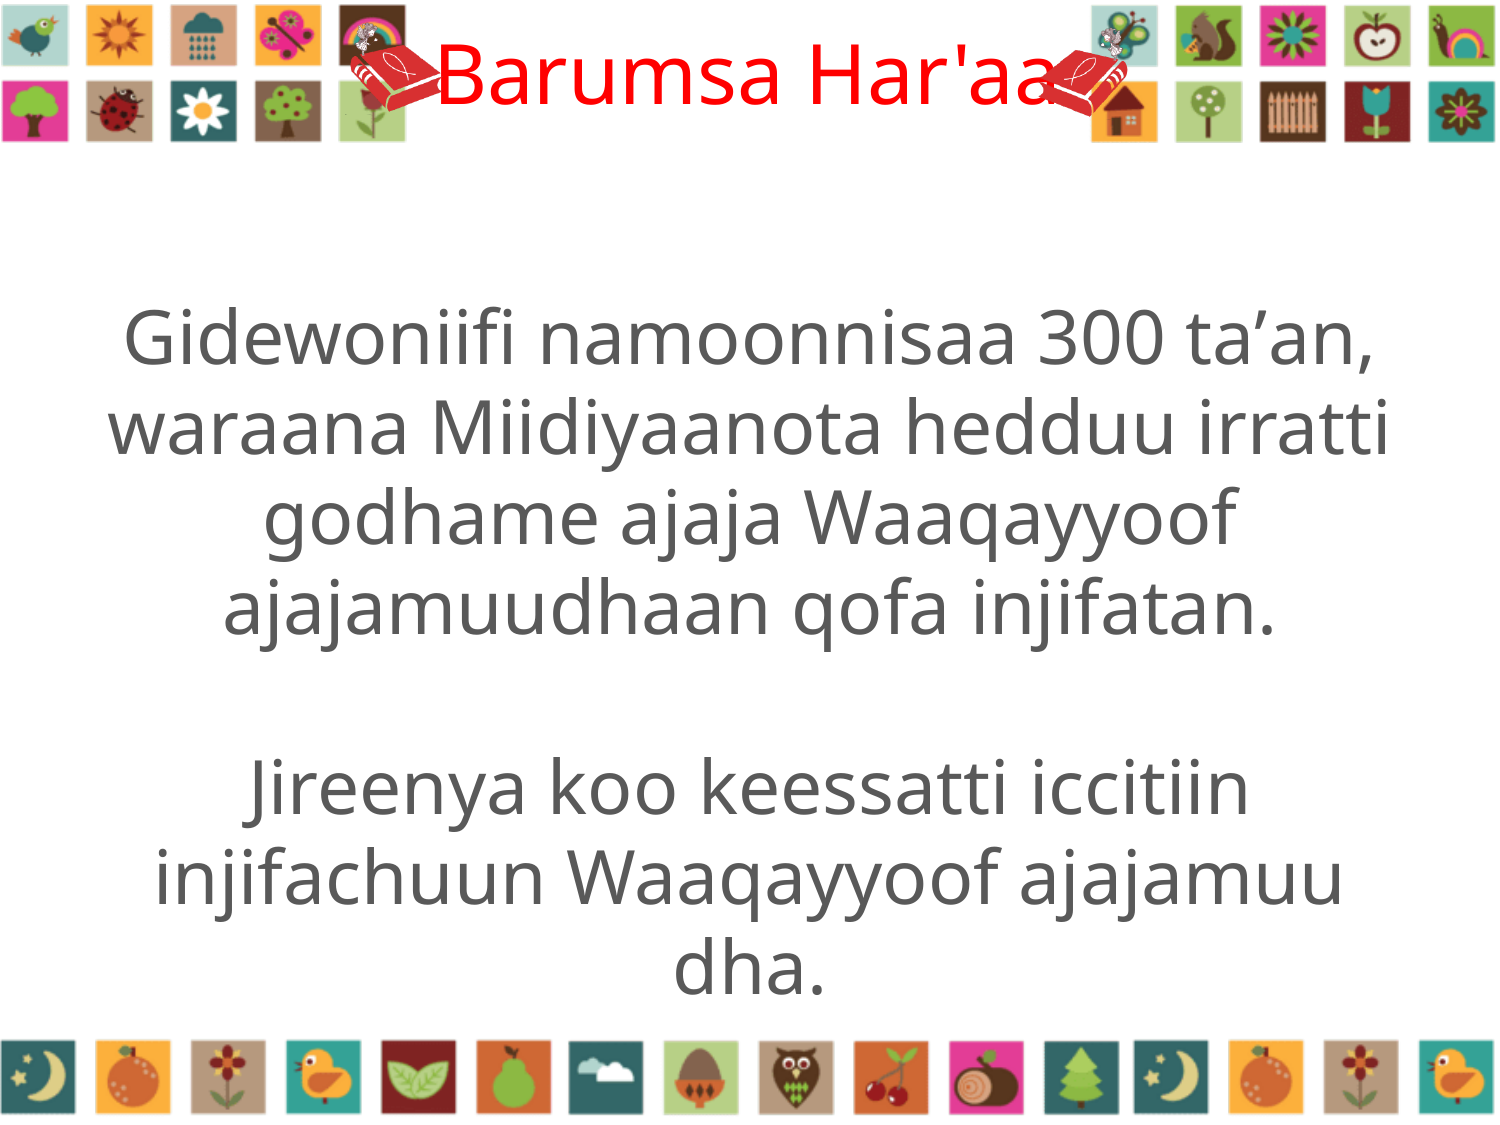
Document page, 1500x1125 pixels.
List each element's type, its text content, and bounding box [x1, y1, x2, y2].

picture [1005, 3, 1500, 150]
picture [0, 3, 475, 150]
text_box Gidewoniifi namoonnisaa 300 taʼan, waraana Miidiyaanota hedduu irratti godhame ajaja Waaqayyoof ajajamuudhaan qofa injifatan. Jireenya koo keessatti iccitiin injifachuun Waaqayyoof ajajamuu dha. [76, 282, 1424, 1017]
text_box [0, 1028, 1500, 1118]
text_box Barumsa Har'aa [425, 13, 1077, 129]
